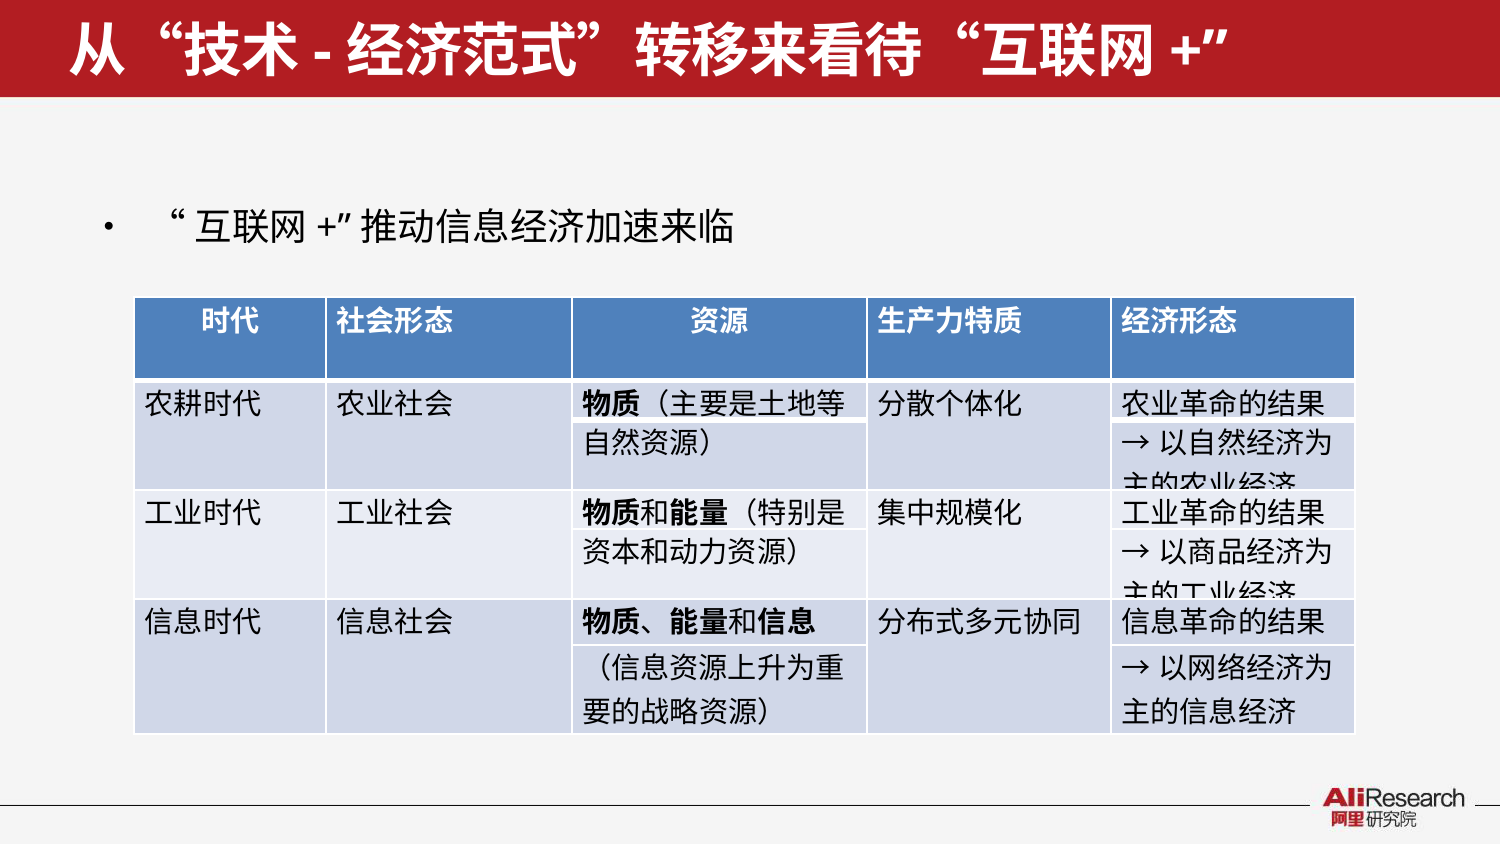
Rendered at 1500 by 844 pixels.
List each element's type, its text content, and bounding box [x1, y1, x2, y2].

table_header 时代 [135, 298, 325, 378]
table_cell 信息时代 [135, 600, 325, 733]
table_cell 物质、能量和信息 [573, 600, 866, 644]
table_cell （信息资源上升为重 [573, 646, 866, 689]
table_cell 农业社会 [327, 383, 571, 489]
table_cell 信息革命的结果 [1112, 600, 1354, 644]
table_cell 物质和能量（特别是 [573, 491, 866, 528]
table_cell 农业革命的结果 [1112, 383, 1354, 417]
table_cell 分布式多元协同 [868, 600, 1110, 733]
table_header 生产力特质 [868, 298, 1110, 378]
table_cell 工业社会 [327, 491, 571, 598]
table_cell 信息社会 [327, 600, 571, 733]
table_cell 要的战略资源） [573, 689, 866, 733]
table_cell 资本和动力资源） [573, 530, 866, 598]
table_cell →以网络经济为 [1112, 646, 1354, 689]
table_cell 农耕时代 [135, 383, 325, 489]
table_header 资源 [573, 298, 866, 378]
picture [0, 0, 1500, 844]
table_cell 工业时代 [135, 491, 325, 598]
table_header 经济形态 [1112, 298, 1354, 378]
table_cell 自然资源） [573, 423, 866, 489]
table_cell 分散个体化 [868, 383, 1110, 489]
table_cell →以商品经济为 主的工业经济 [1112, 530, 1354, 598]
table_cell 工业革命的结果 [1112, 491, 1354, 528]
text_box 从“技术-经济范式”转移来看待“互联网+” [66, 13, 1248, 84]
table_cell 主的信息经济 [1112, 689, 1354, 733]
table_header 社会形态 [327, 298, 571, 378]
table_cell 集中规模化 [868, 491, 1110, 598]
text_box • “互联网+”推动信息经济加速来临 [87, 202, 739, 248]
table_cell 物质（主要是土地等 [573, 383, 866, 417]
table_cell →以自然经济为 主的农业经济 [1112, 423, 1354, 489]
